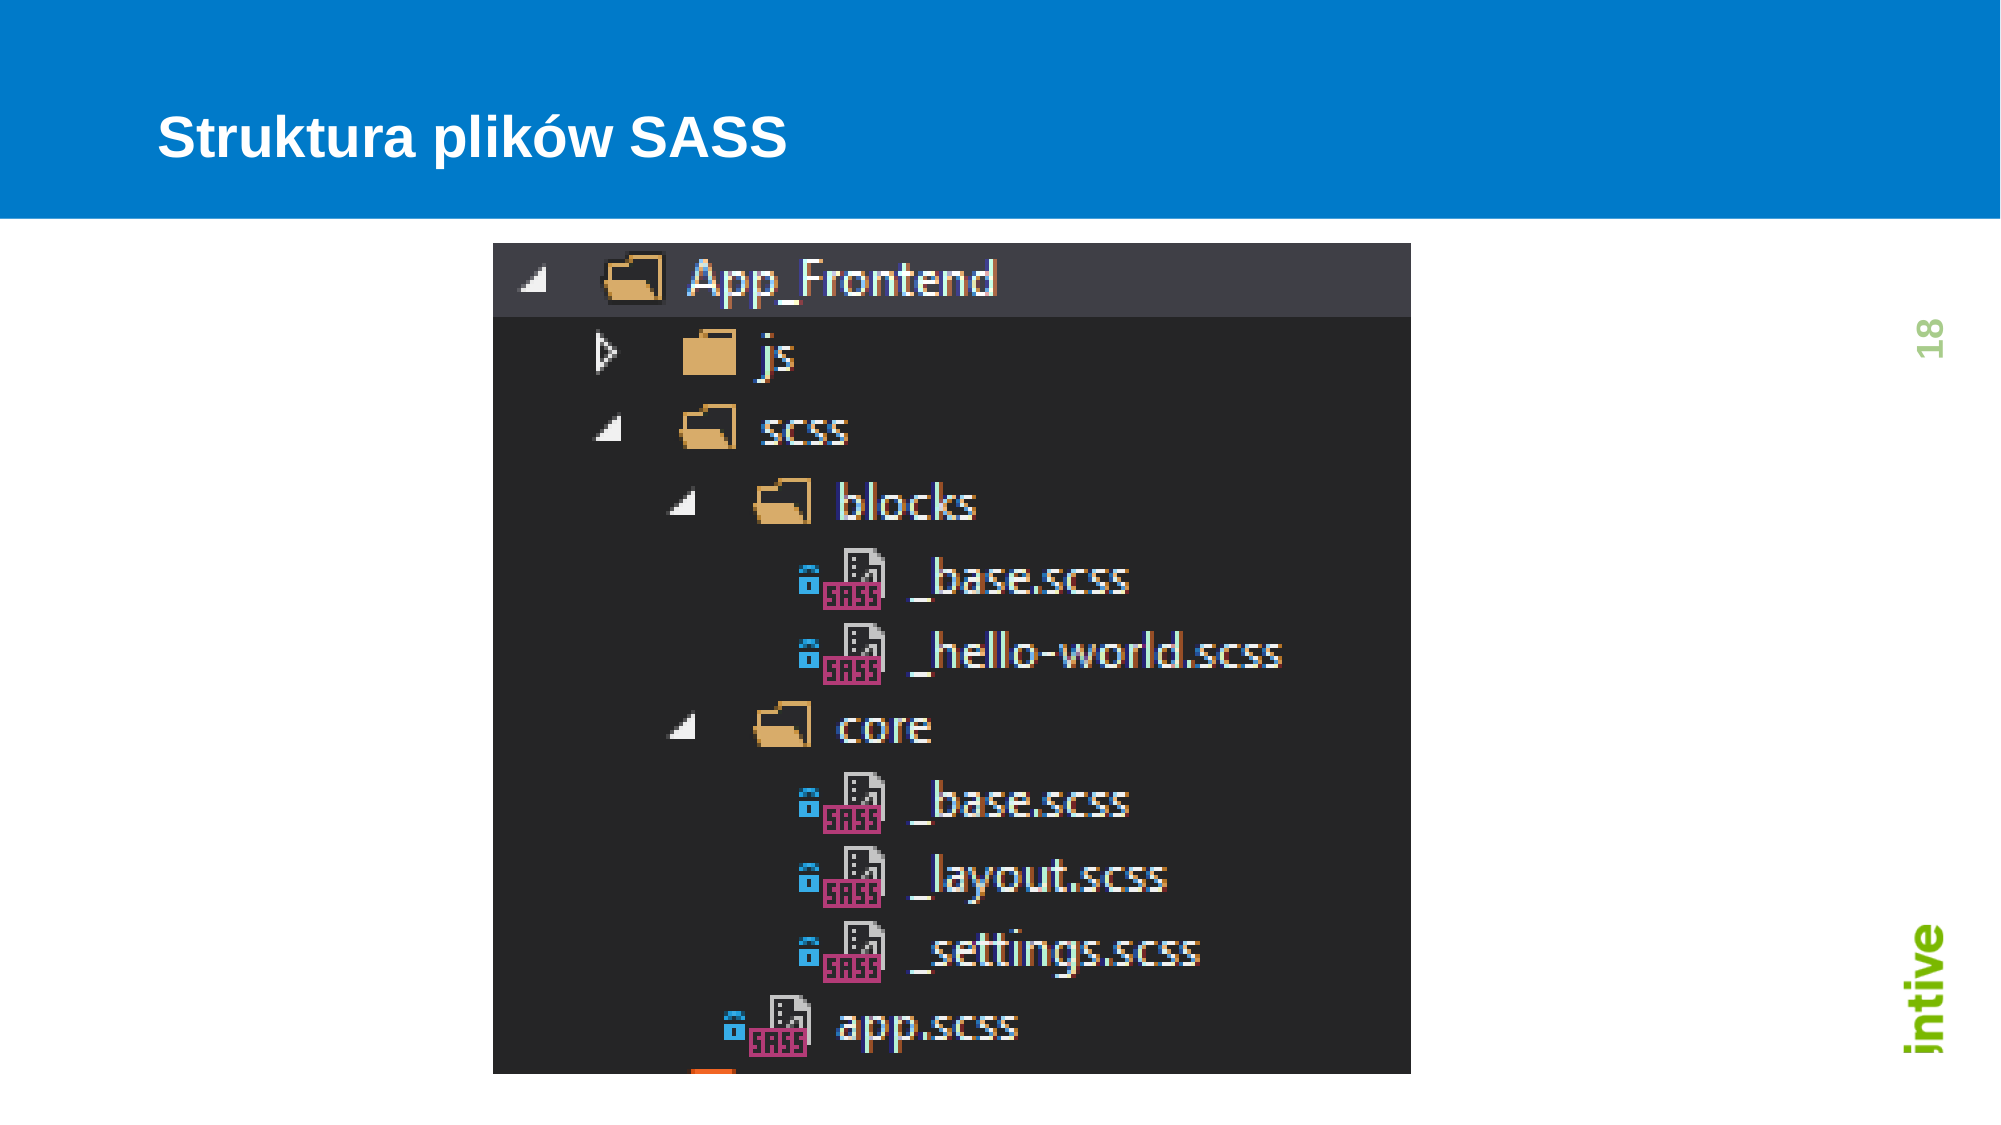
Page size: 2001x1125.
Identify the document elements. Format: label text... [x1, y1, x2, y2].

slide_number 18 [1898, 304, 1958, 755]
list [493, 243, 1411, 1074]
picture [0, 0, 2001, 1125]
title Struktura plików SASS [142, 62, 1858, 215]
